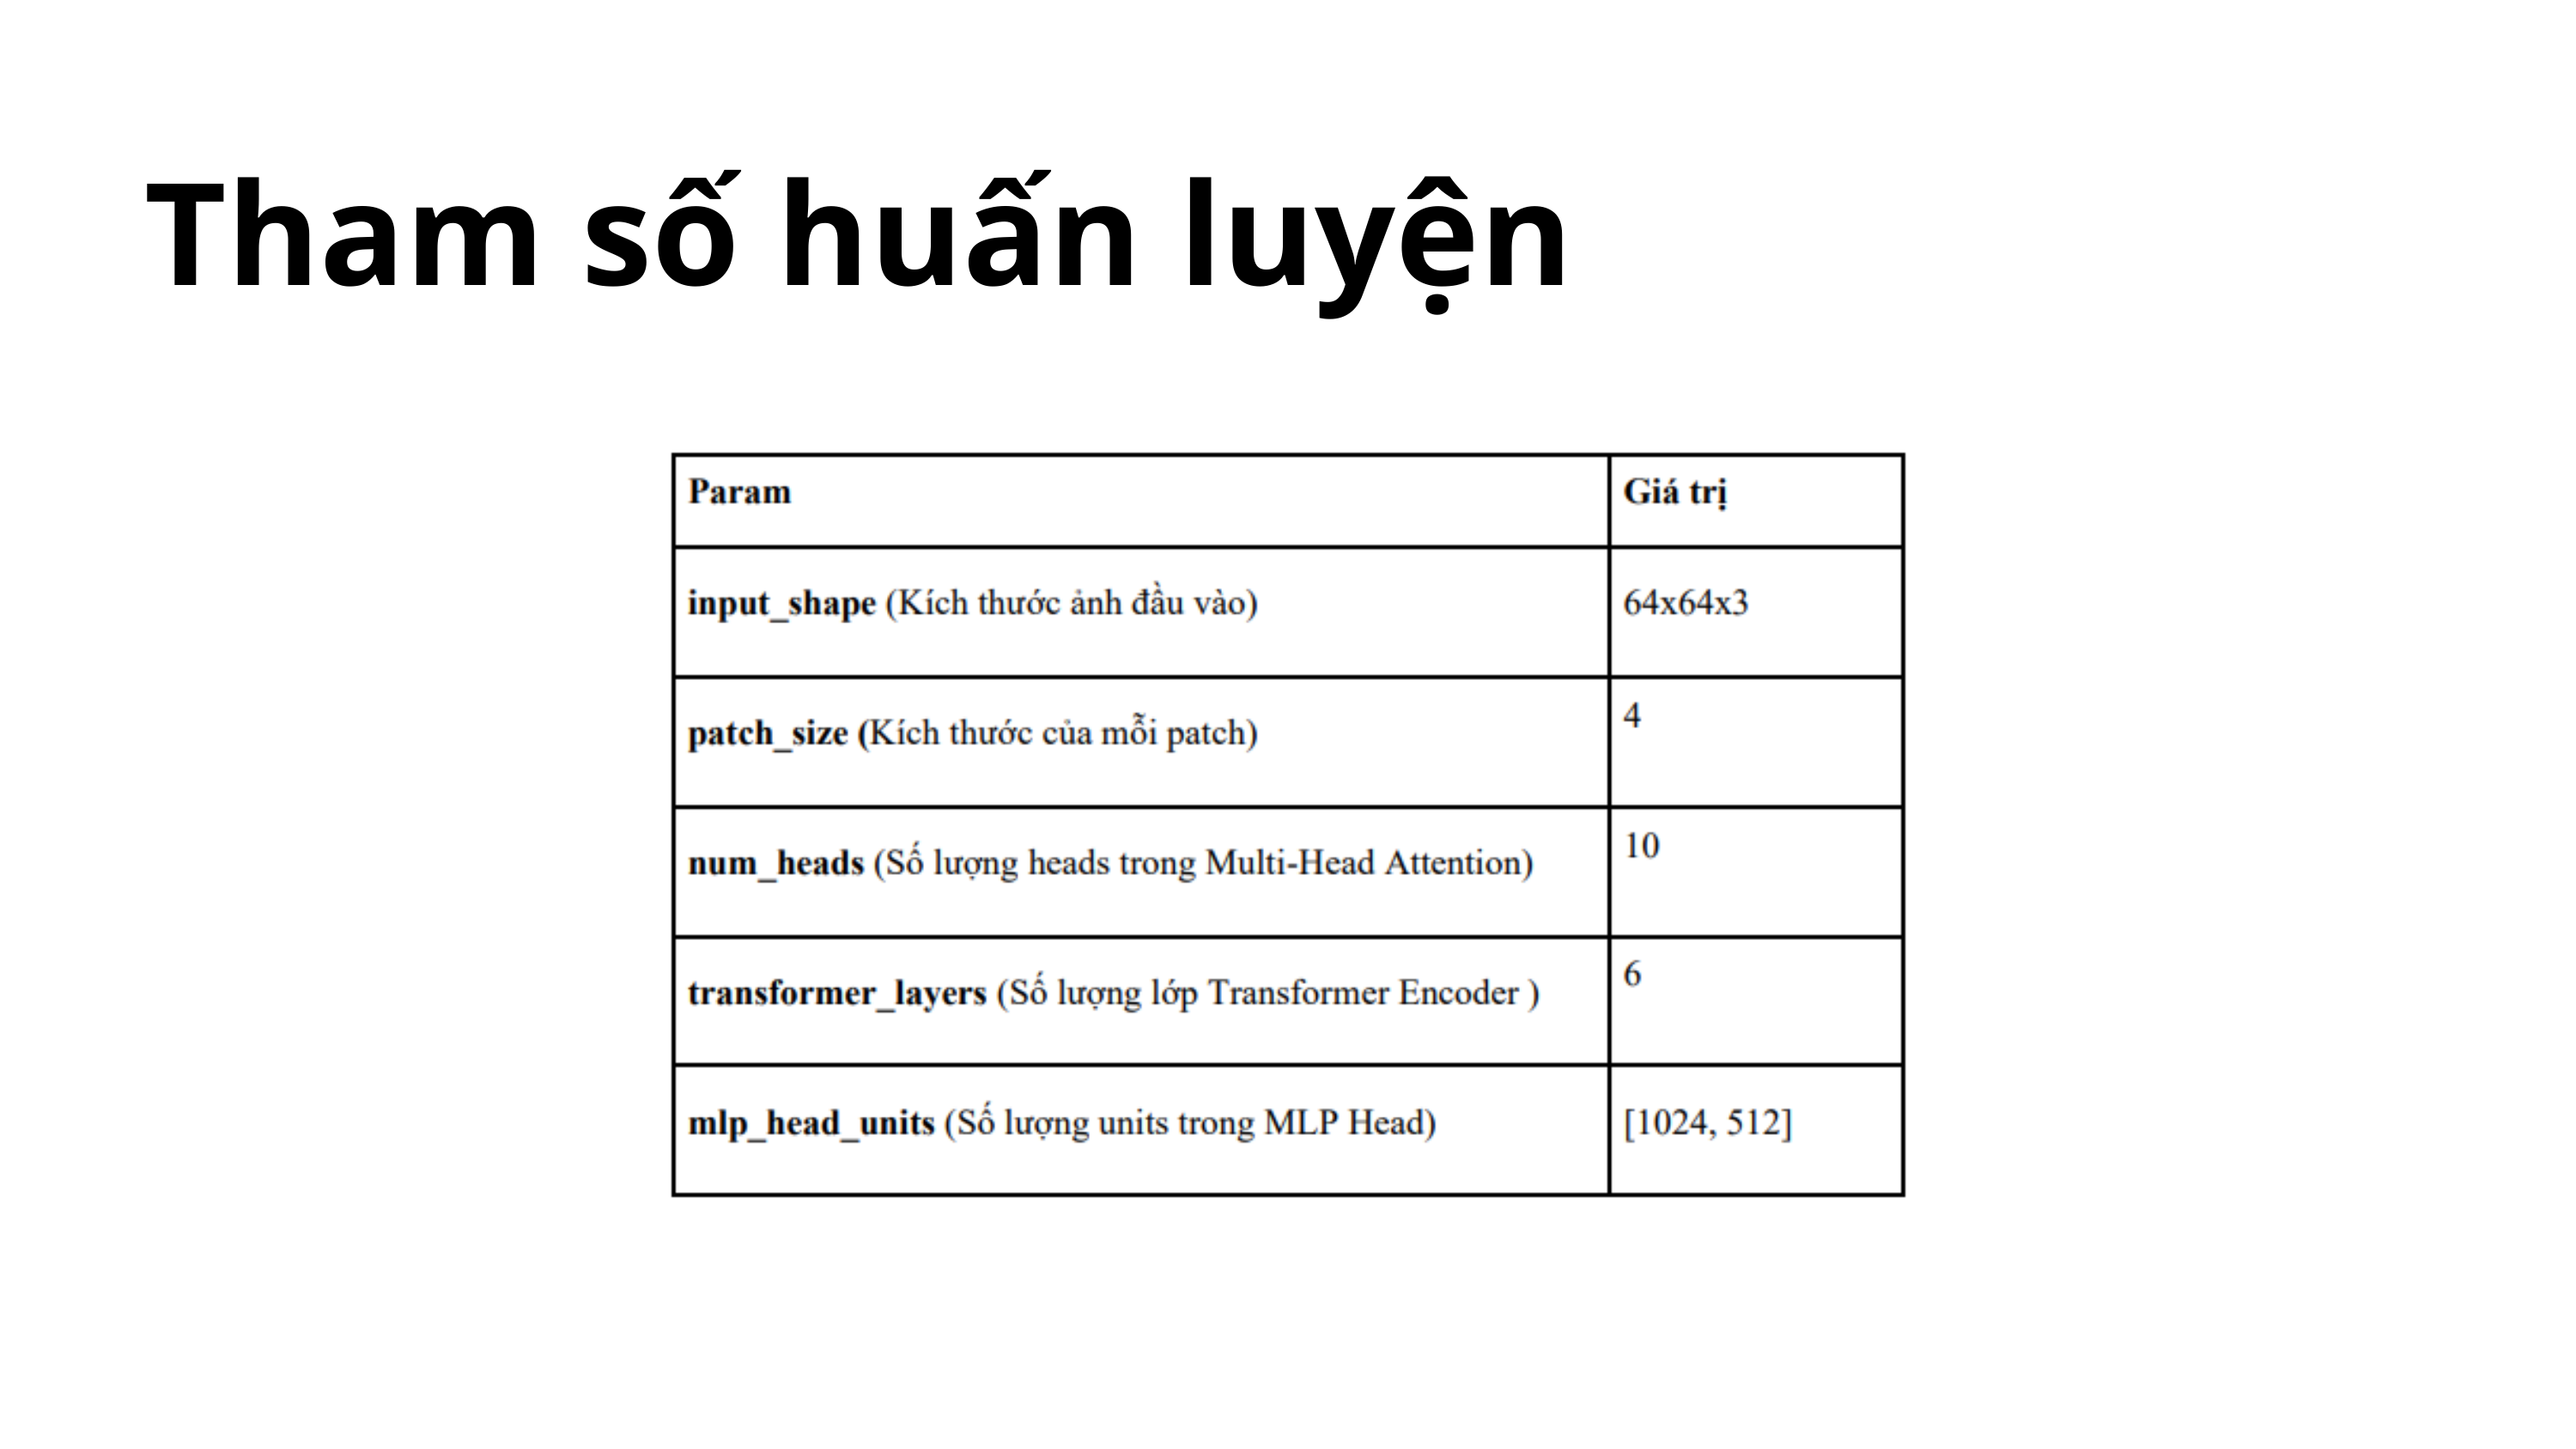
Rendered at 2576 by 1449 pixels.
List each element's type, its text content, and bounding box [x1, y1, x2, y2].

text_box Tham số huấn luyện [144, 142, 1838, 314]
text_box [664, 443, 1912, 1206]
